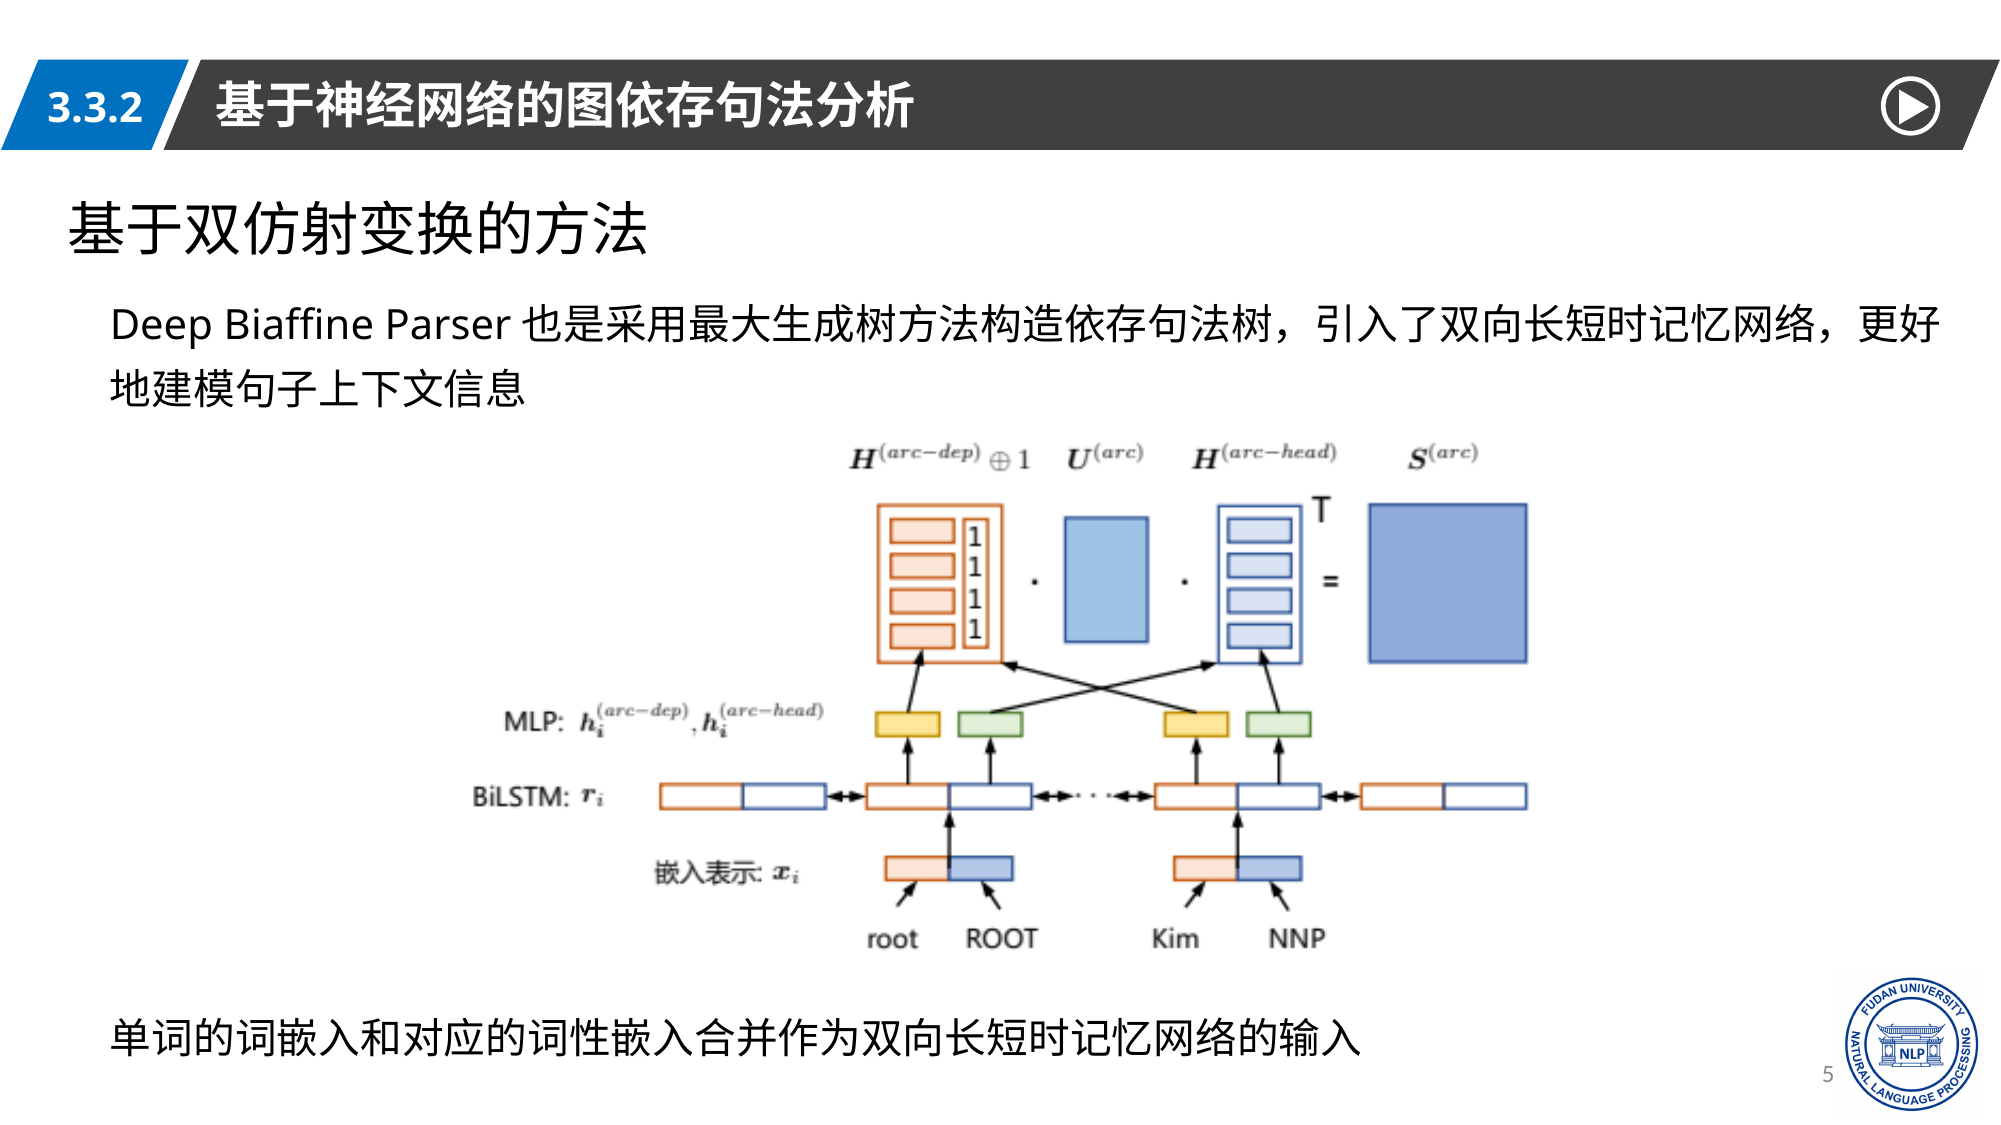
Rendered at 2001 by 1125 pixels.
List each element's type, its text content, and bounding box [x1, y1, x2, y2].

text_box 3.3.2 [26, 73, 164, 138]
text_box [1, 89, 157, 150]
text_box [1883, 78, 1939, 134]
text_box 基于双仿射变换的方法 [52, 163, 1053, 270]
text_box [163, 59, 2000, 150]
text_box 基于神经网络的图依存句法分析 [200, 66, 931, 142]
text_box 单词的词嵌入和对应的词性嵌入合并作为双向长短时记忆网络的输入 [94, 989, 1559, 1070]
slide_number 55 [1412, 1042, 1863, 1103]
picture [470, 437, 1530, 951]
text_box [32, 59, 189, 120]
picture [1834, 972, 1985, 1117]
text_box Deep Biaffine Parser也是采用最大生成树方法构造依存句法树，引入了双向长短时记忆网络，更好地建模句子上下文信息 [94, 275, 1957, 420]
